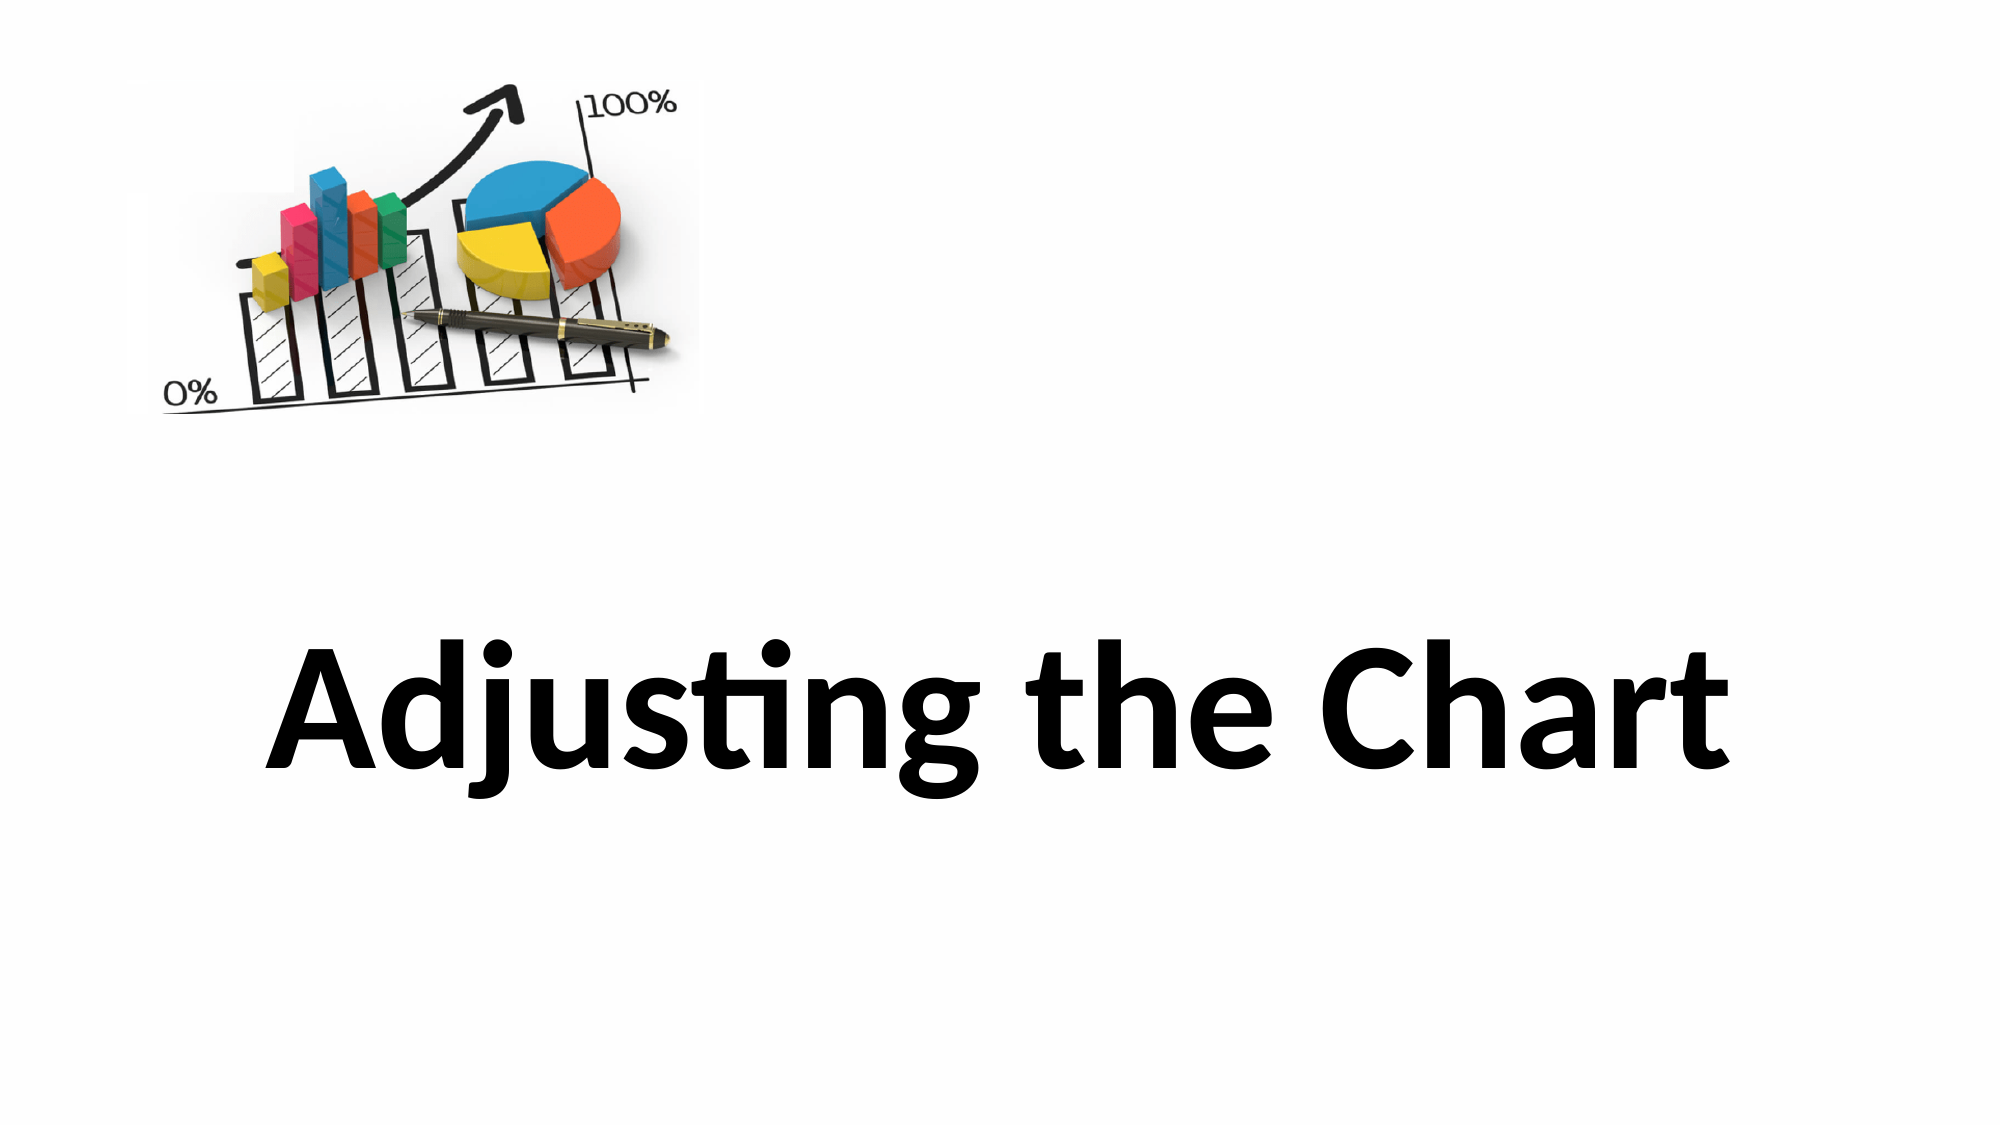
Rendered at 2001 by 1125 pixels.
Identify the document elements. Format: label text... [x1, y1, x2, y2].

picture [127, 80, 704, 414]
text_box Adjusting the Chart [250, 577, 1750, 813]
